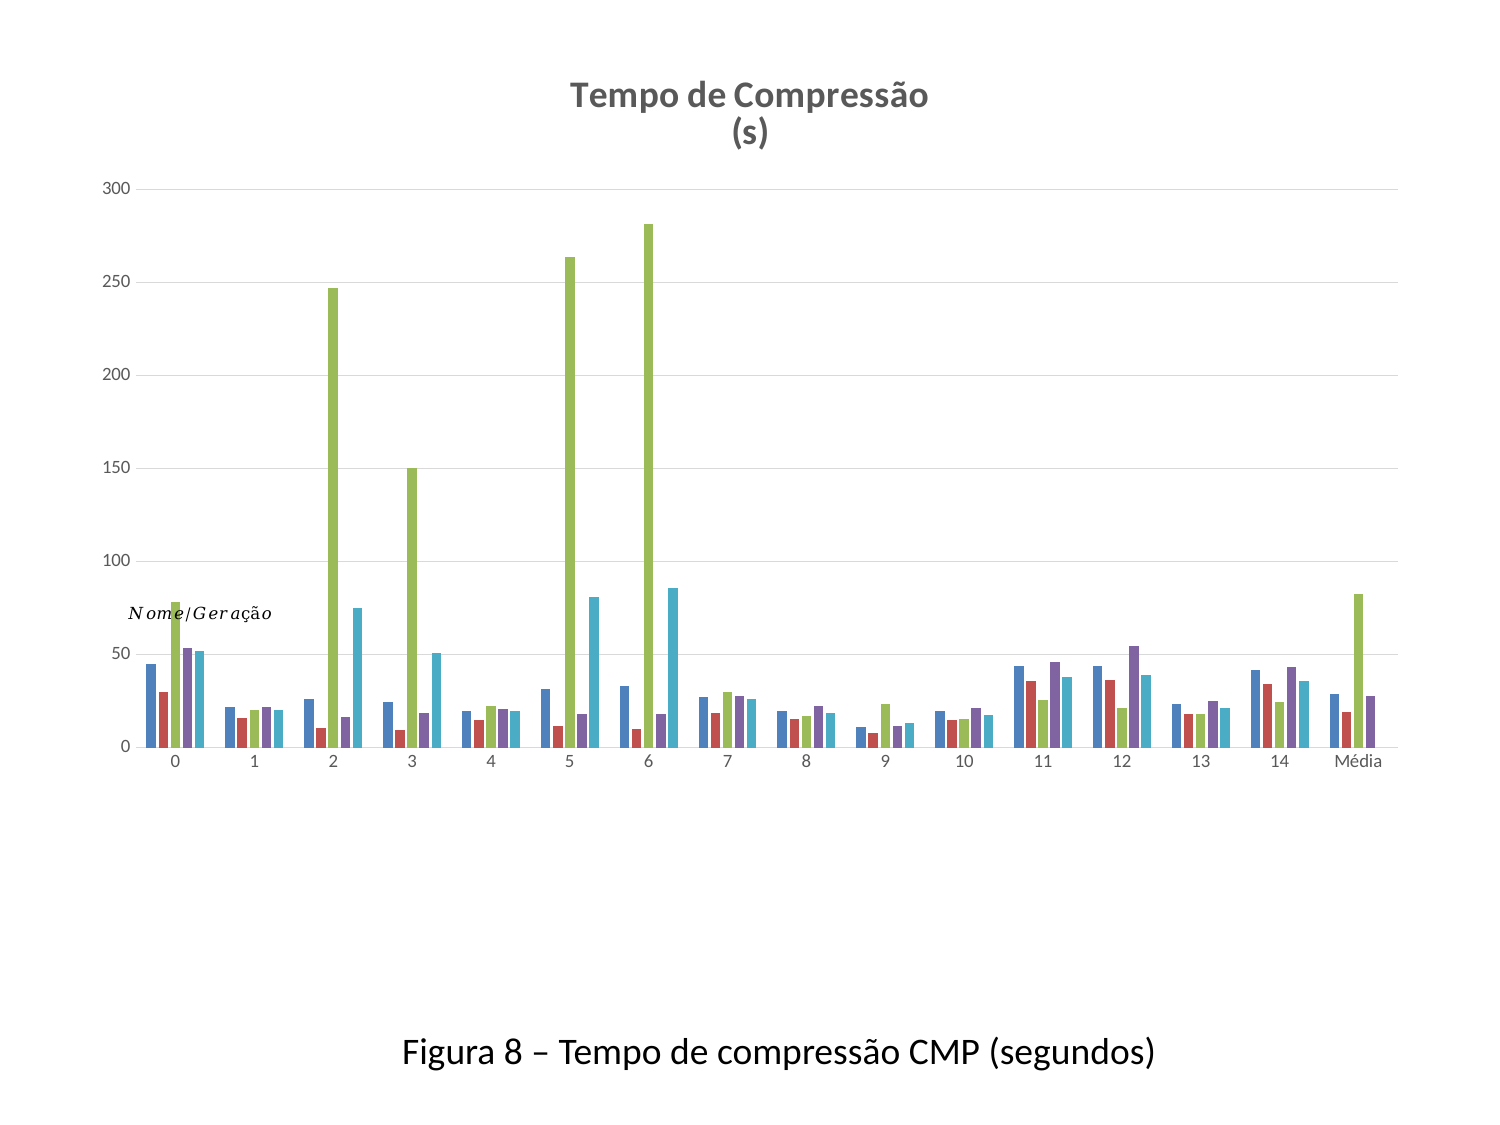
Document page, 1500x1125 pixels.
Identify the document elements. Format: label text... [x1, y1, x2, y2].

chart [74, 44, 1426, 788]
text_box Figura 8 – Tempo de compressão CMP (segundos) [363, 1019, 1196, 1080]
